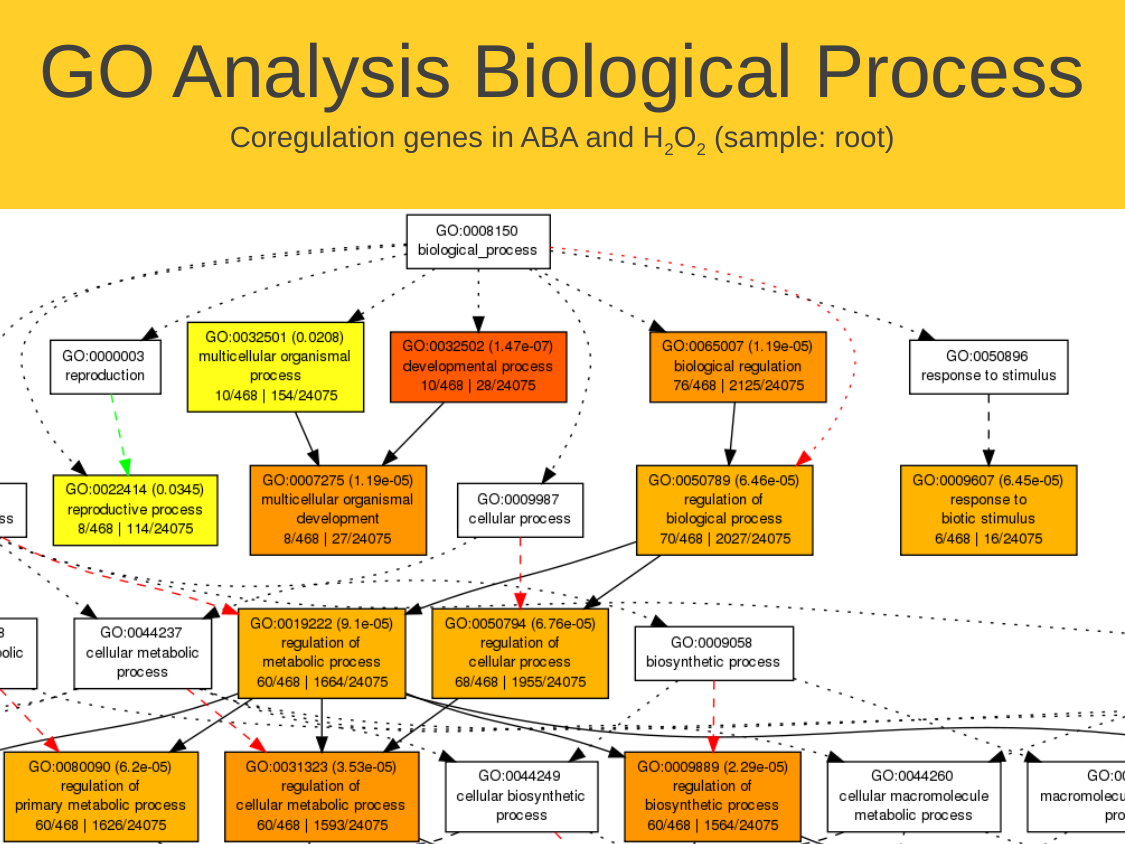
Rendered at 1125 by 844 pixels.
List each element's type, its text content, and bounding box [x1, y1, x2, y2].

list Coregulation genes in ABA and H2O2 (sample: root) [0, 114, 1125, 162]
picture [0, 203, 1125, 844]
list GO Analysis Biological Process [0, 20, 1125, 114]
